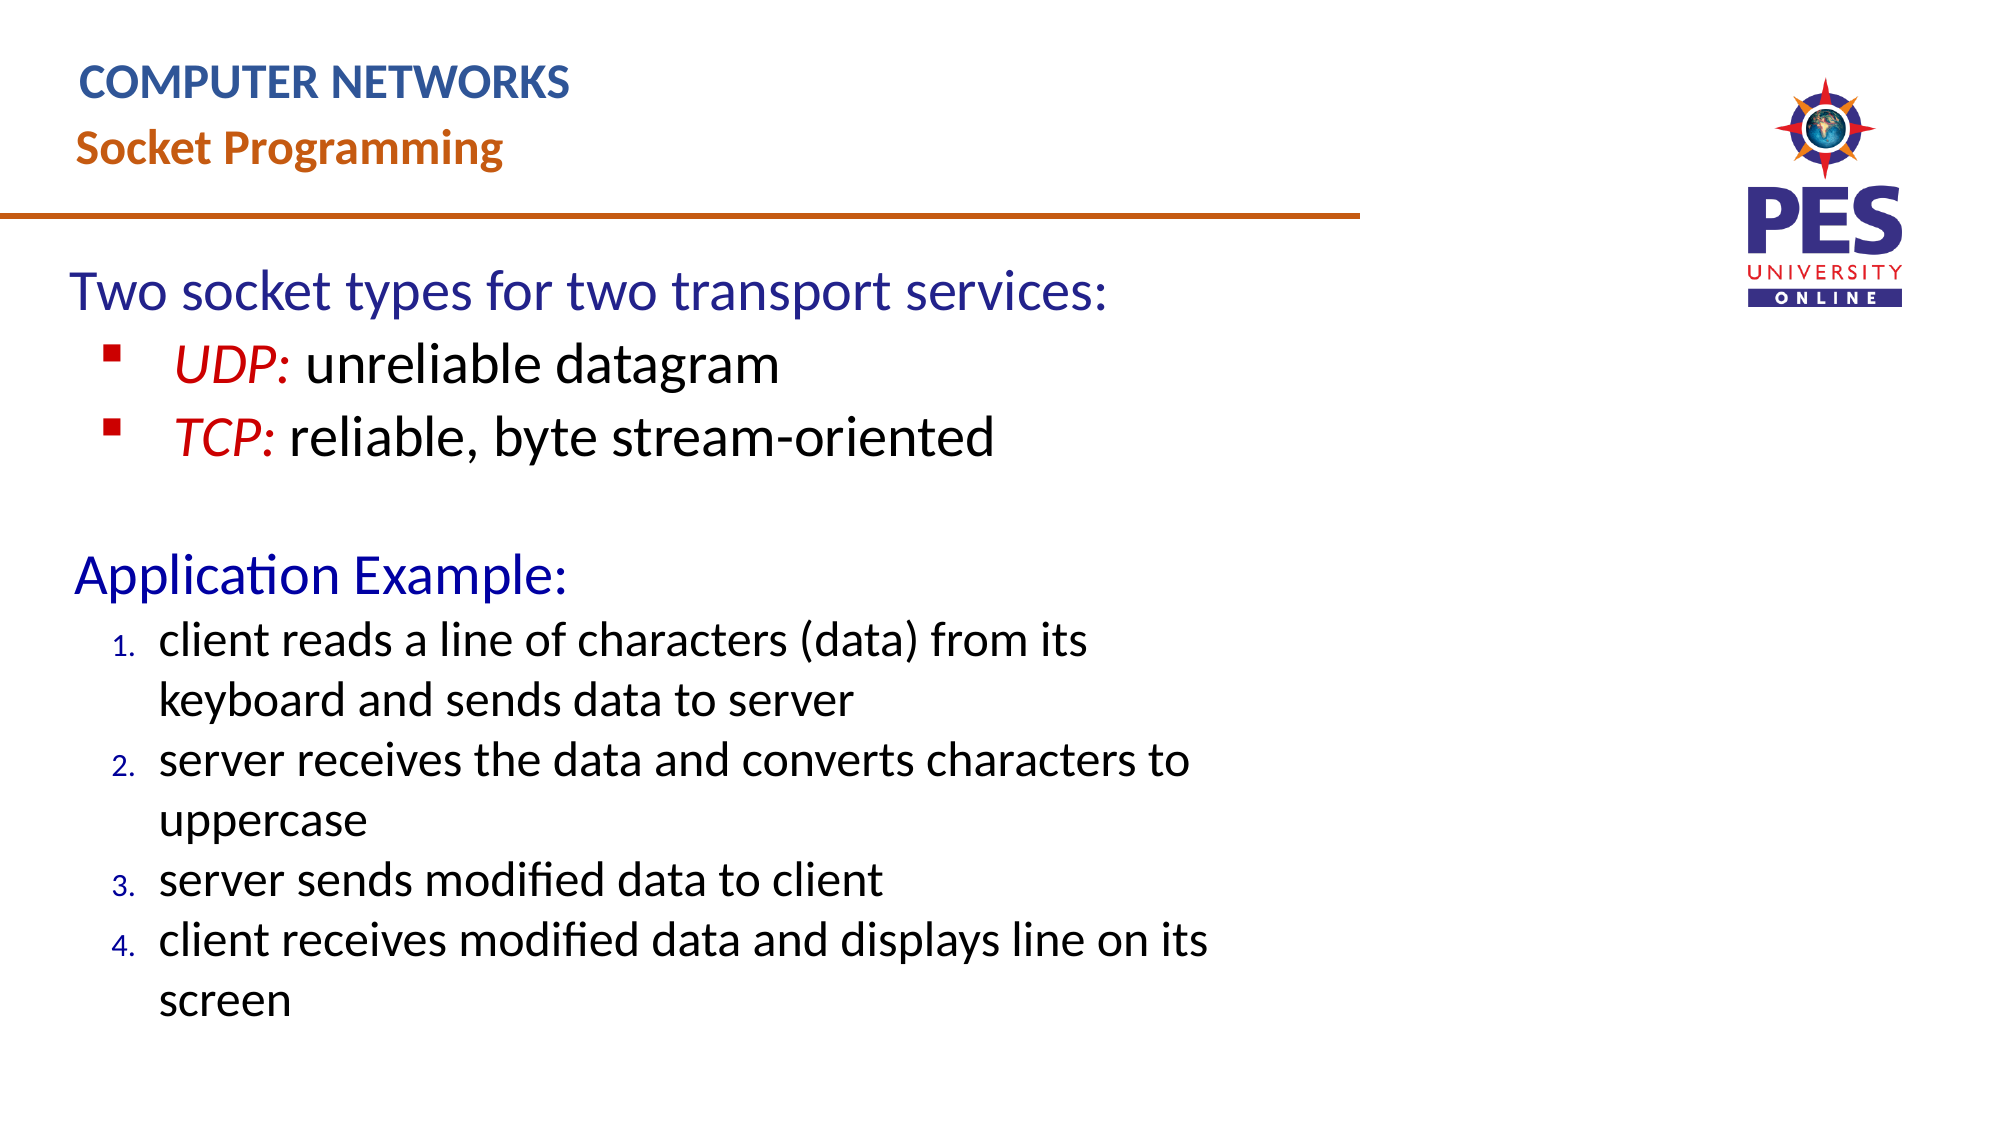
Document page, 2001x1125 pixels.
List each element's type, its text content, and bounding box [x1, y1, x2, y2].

list Two socket types for two transport services: UDP: unreliable datagram TCP: reliable, byte stream-oriented [55, 252, 1391, 539]
text_box Application Example: client reads a line of characters (data) from its keyboard and sends data to server server receives the data and converts characters to uppercase server sends modified data to client client receives modified data and displays line on its screen [59, 539, 1287, 1112]
text_box COMPUTER NETWORKS [64, 41, 1295, 106]
picture [1748, 76, 1902, 307]
text_box Socket Programming [60, 106, 1374, 182]
